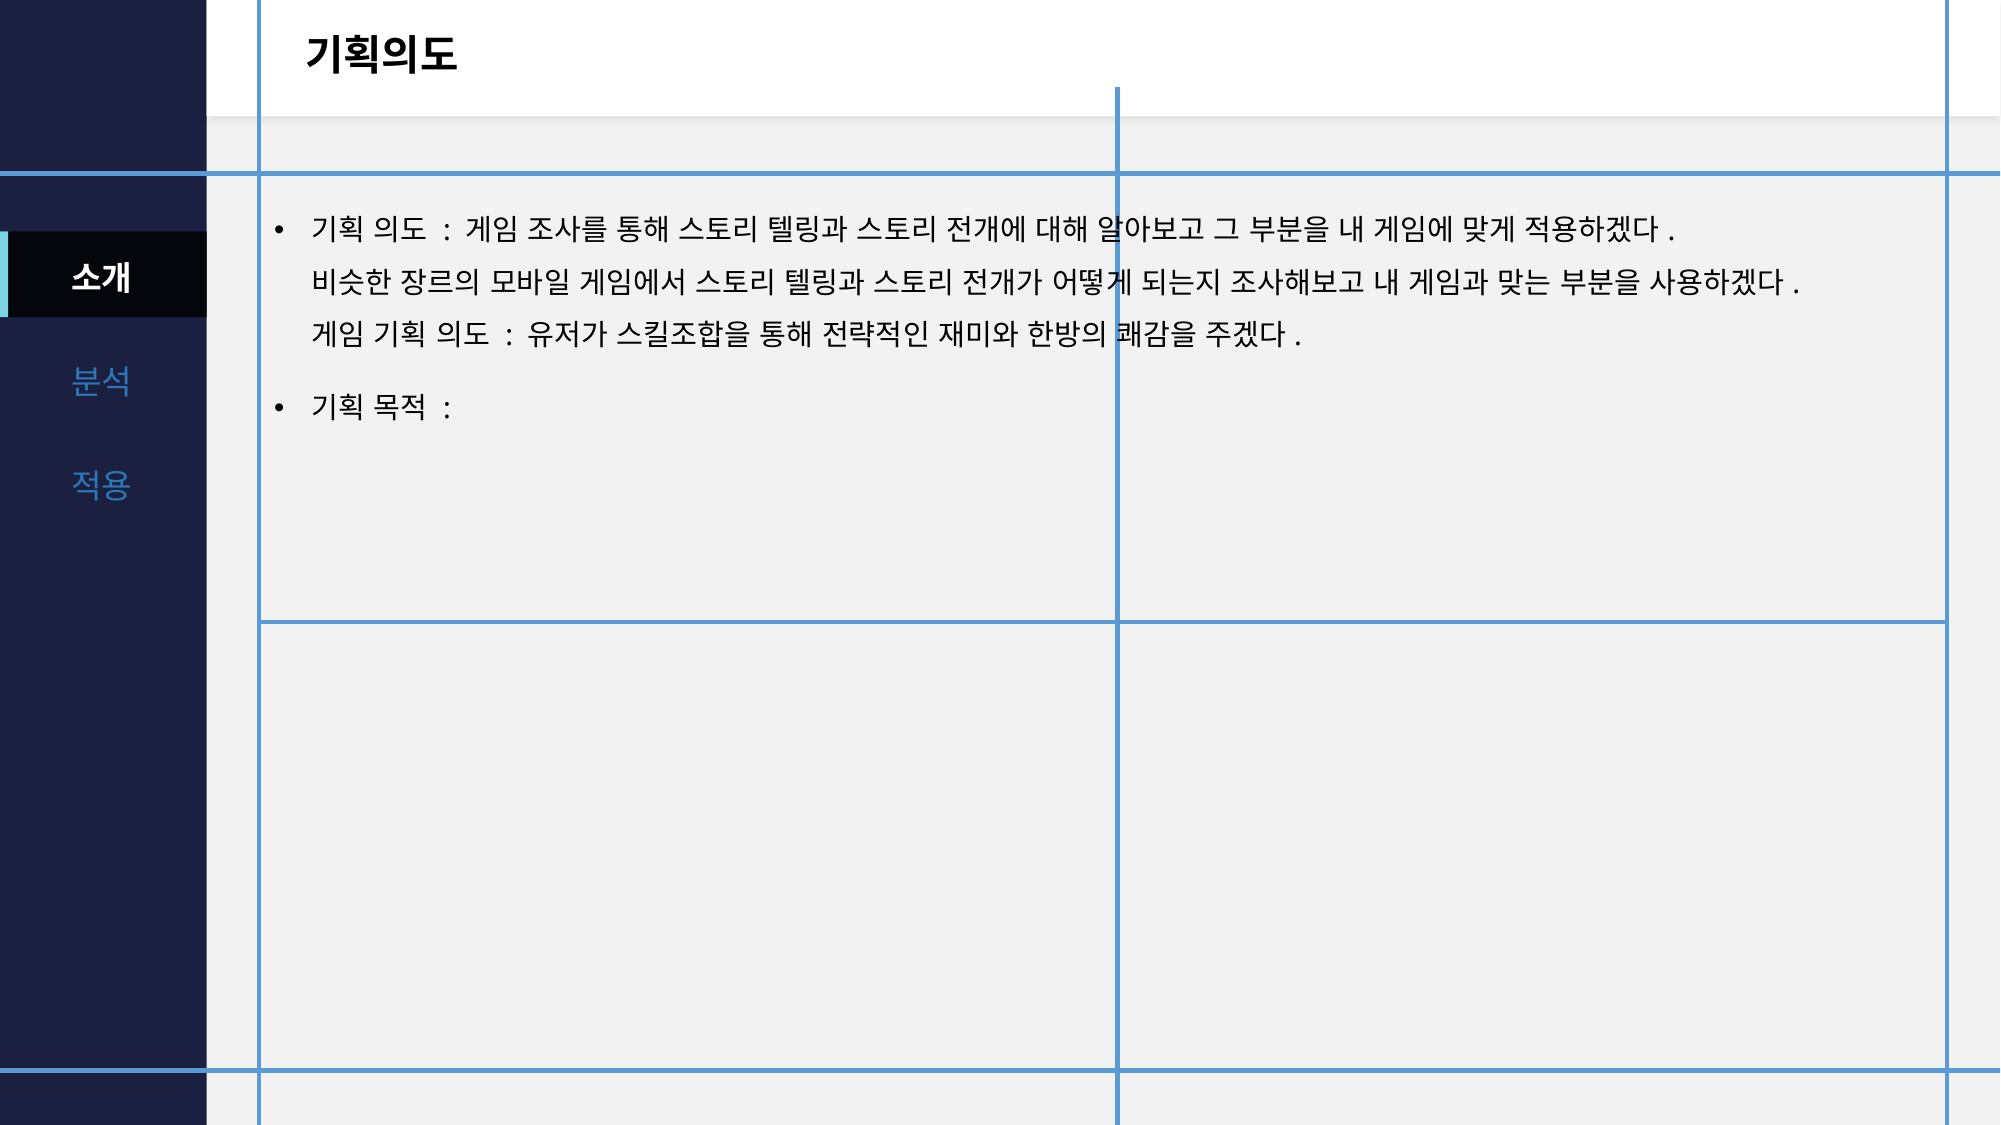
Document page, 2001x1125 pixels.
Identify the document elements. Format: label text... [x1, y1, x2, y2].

title 기획의도 [290, 0, 1805, 115]
list 기획 의도 : 게임 조사를 통해 스토리 텔링과 스토리 전개에 대해 알아보고 그 부분을 내 게임에 맞게 적용하겠다. 비슷한 장르의 모바일 게임에서 스토리 텔링과 스토리 전개가 어떻게 되는지 조사해보고 내 게임과 맞는 부분을 사용하겠다. 게임 기획 의도 : 유저가 스킬조합을 통해 전략적인 재미와 한방의 쾌감을 주겠다. 기획 목적 : [259, 186, 1944, 1027]
